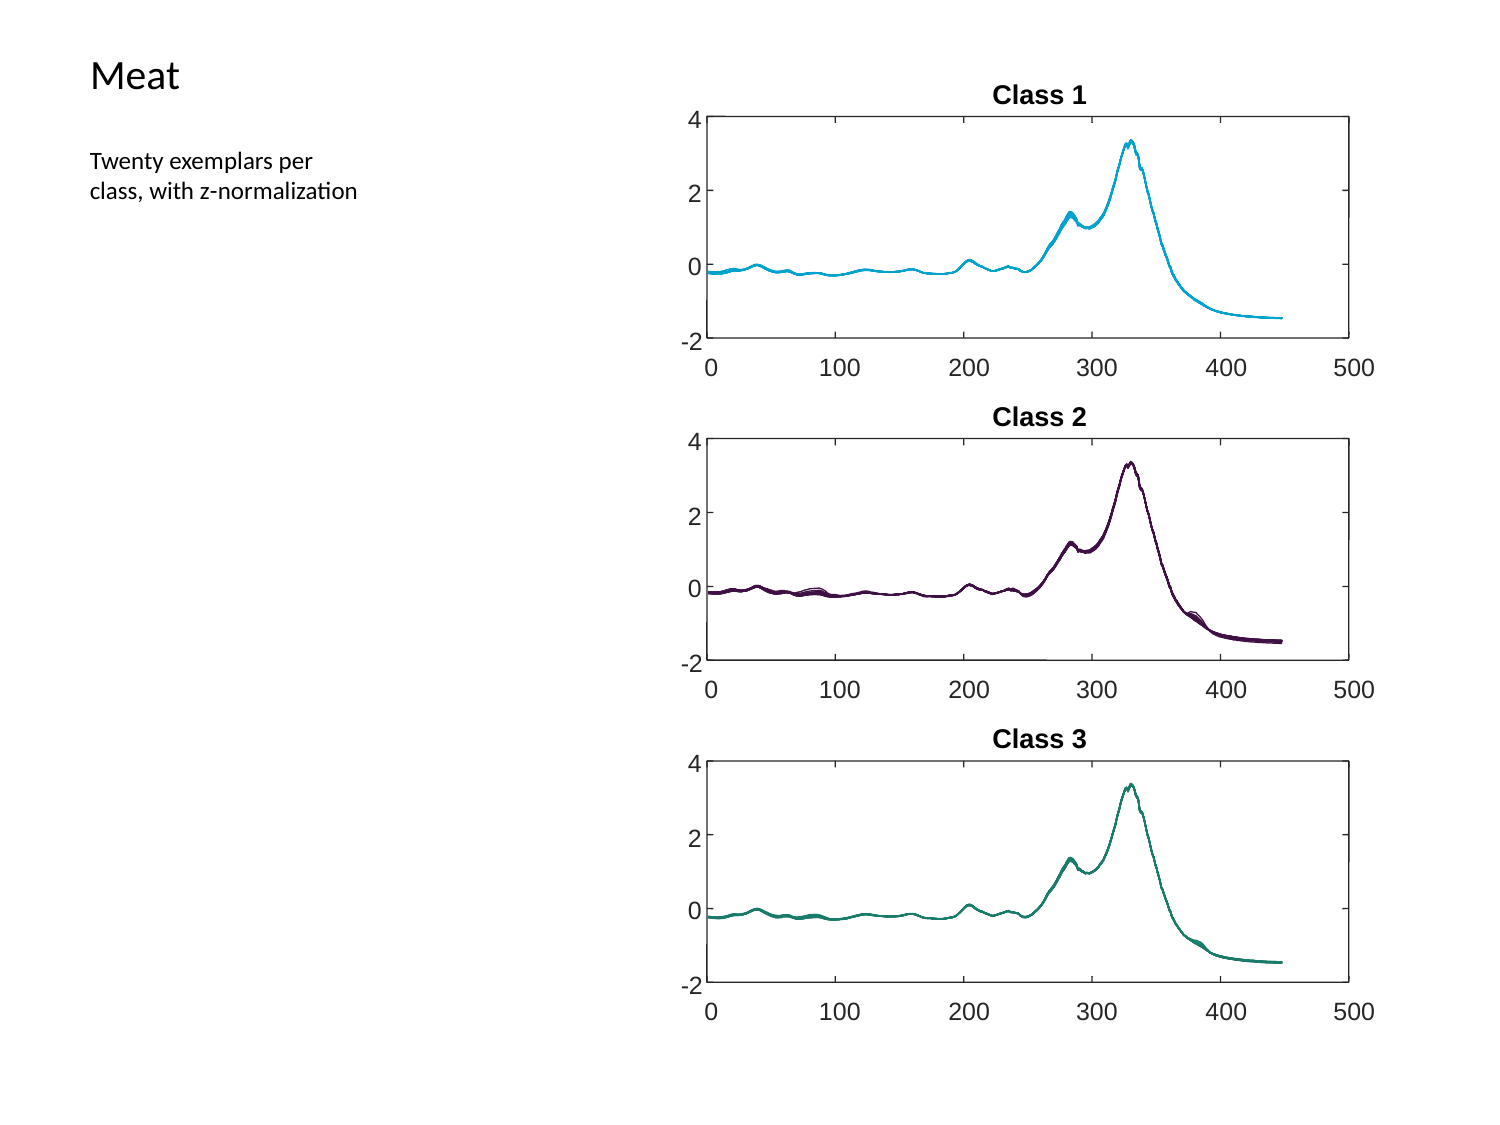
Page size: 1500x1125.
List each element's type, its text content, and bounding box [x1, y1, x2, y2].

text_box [675, 77, 1381, 1030]
title Meat [75, 45, 350, 100]
text_box Twenty exemplars per class, with z-normalization [74, 137, 375, 213]
